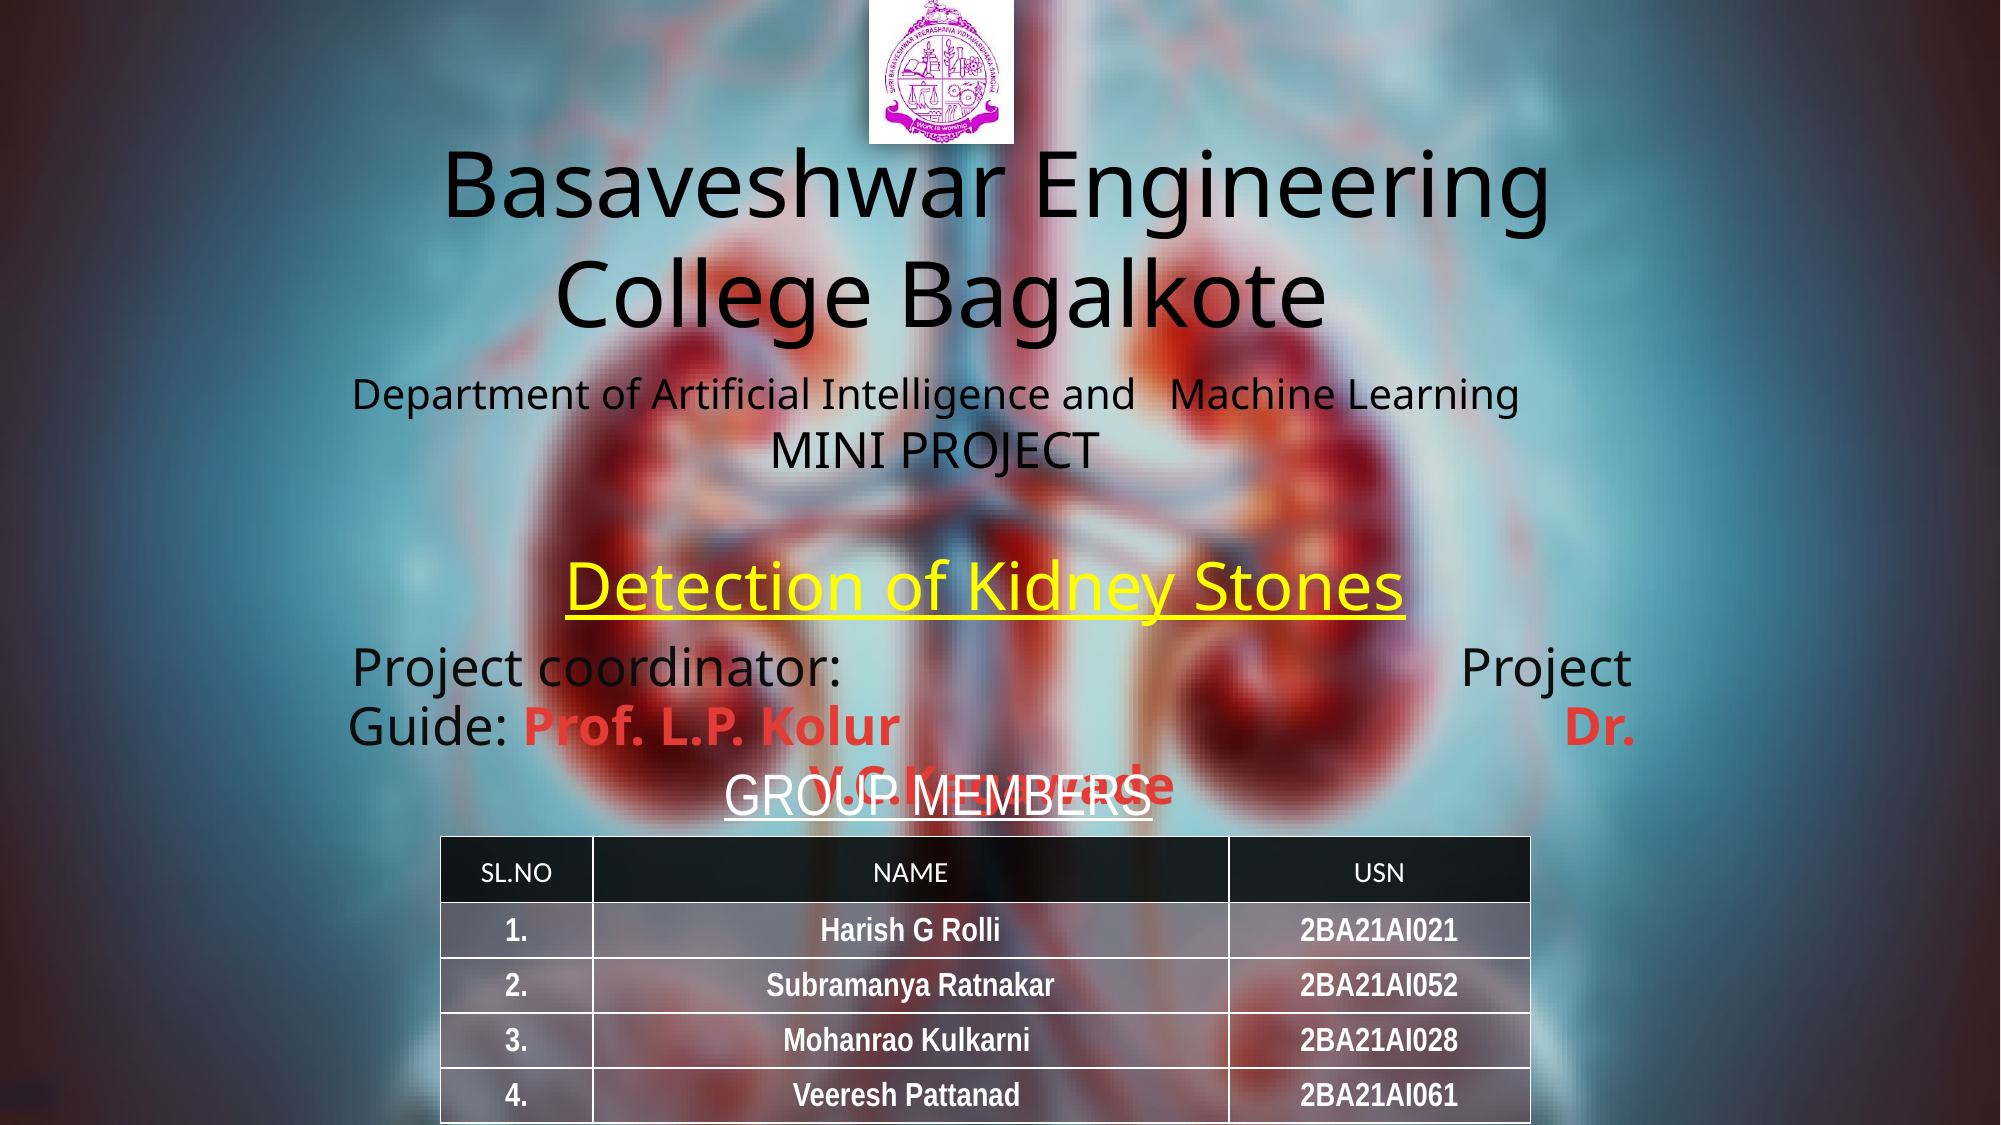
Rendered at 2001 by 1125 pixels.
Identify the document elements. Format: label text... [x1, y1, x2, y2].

table_cell 2BA21AI061 [1230, 1069, 1530, 1122]
text_box Detection of Kidney Stones [460, 536, 1511, 622]
table_cell 1. [441, 903, 592, 957]
table_cell Veeresh Pattanad [594, 1069, 1228, 1122]
table_cell Harish G Rolli [594, 903, 1228, 957]
text_box GROUP MEMBERS [723, 756, 1160, 827]
text_box Department of Artificial Intelligence and Machine Learning MINI PROJECT [264, 360, 1620, 518]
table_header USN [1230, 837, 1530, 902]
table_cell 4. [441, 1069, 592, 1122]
table_header SL.NO [441, 837, 592, 902]
table_cell Subramanya Ratnakar [594, 959, 1228, 1012]
table_cell 2. [441, 959, 592, 1012]
text_box Project coordinator: Project Guide: Prof. L.P. Kolur Dr. V.C.Kagawade [276, 630, 1709, 886]
table_header NAME [594, 837, 1228, 902]
picture [0, 0, 2001, 1125]
table_cell Mohanrao Kulkarni [594, 1014, 1228, 1067]
table_cell 2BA21AI052 [1230, 959, 1530, 1012]
table_cell 2BA21AI028 [1230, 1014, 1530, 1067]
table_cell 2BA21AI021 [1230, 903, 1530, 957]
table_cell 3. [441, 1014, 592, 1067]
text_box Basaveshwar Engineering College Bagalkote [276, 118, 1607, 360]
